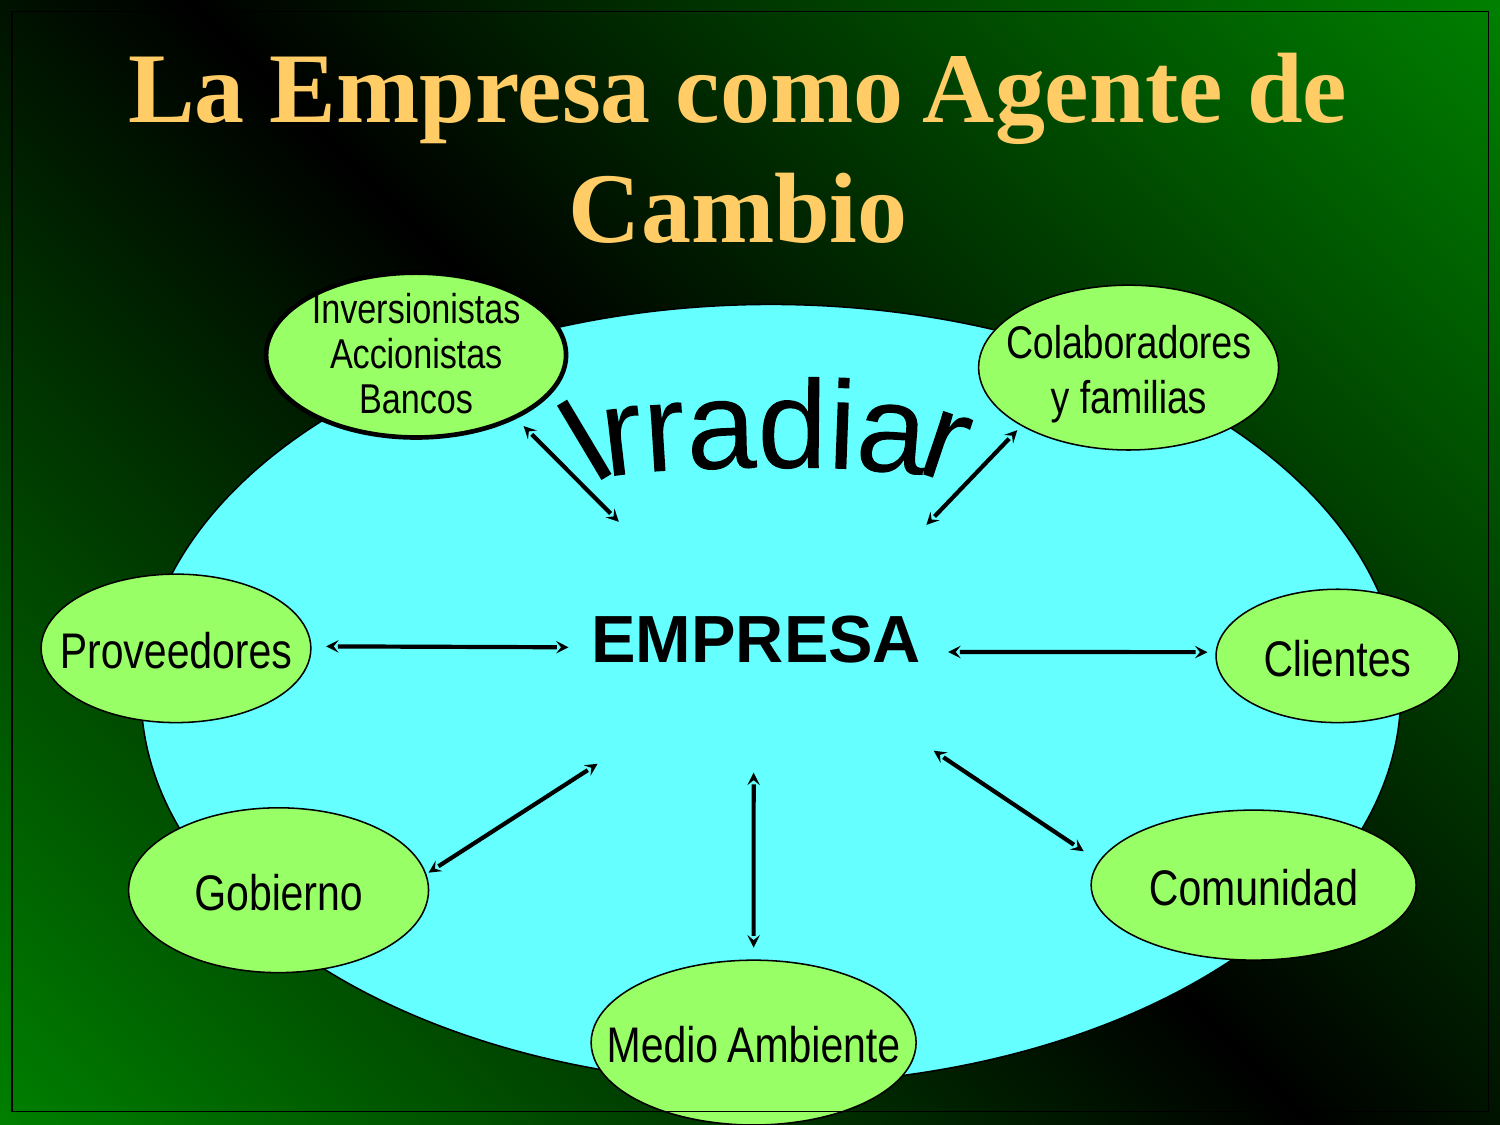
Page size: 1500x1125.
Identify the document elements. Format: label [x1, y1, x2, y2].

text_box [11, 11, 1489, 1112]
text_box [40, 272, 1460, 1125]
